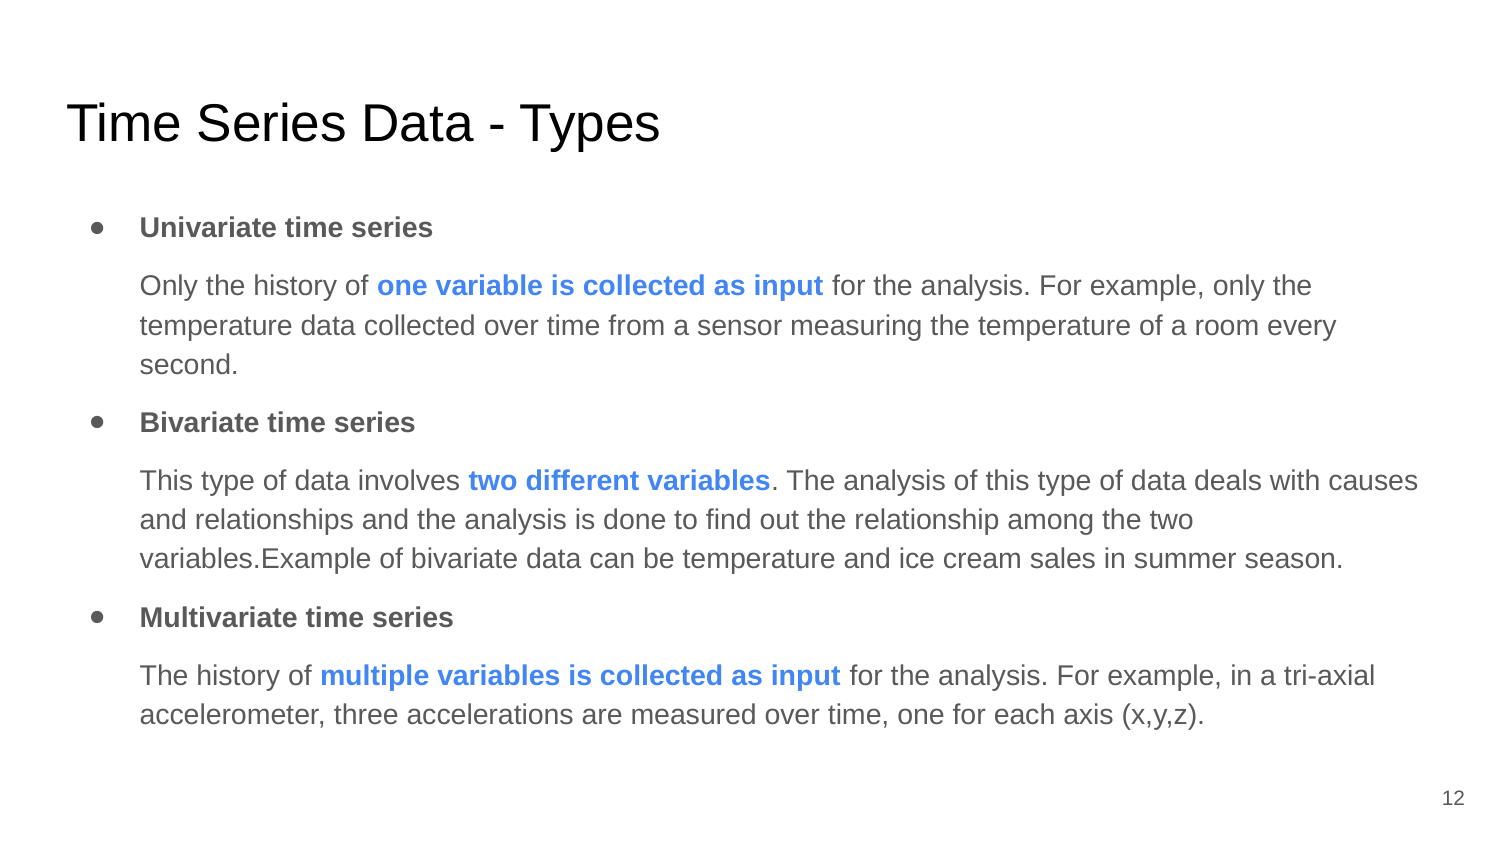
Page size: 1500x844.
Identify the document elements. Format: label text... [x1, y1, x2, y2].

slide_number ‹#› [1389, 764, 1480, 830]
title Time Series Data - Types [51, 72, 1449, 167]
list Univariate time series Only the history of one variable is collected as input for the analysis. For example, only the temperature data collected over time from a sensor measuring the temperature of a room every second. Bivariate time series This type of data involves two different variables. The analysis of this type of data deals with causes and relationships and the analysis is done to find out the relationship among the two variables.Example of bivariate data can be temperature and ice cream sales in summer season. Multivariate time series The history of multiple variables is collected as input for the analysis. For example, in a tri-axial accelerometer, three accelerations are measured over time, one for each axis (x,y,z). [51, 189, 1449, 750]
